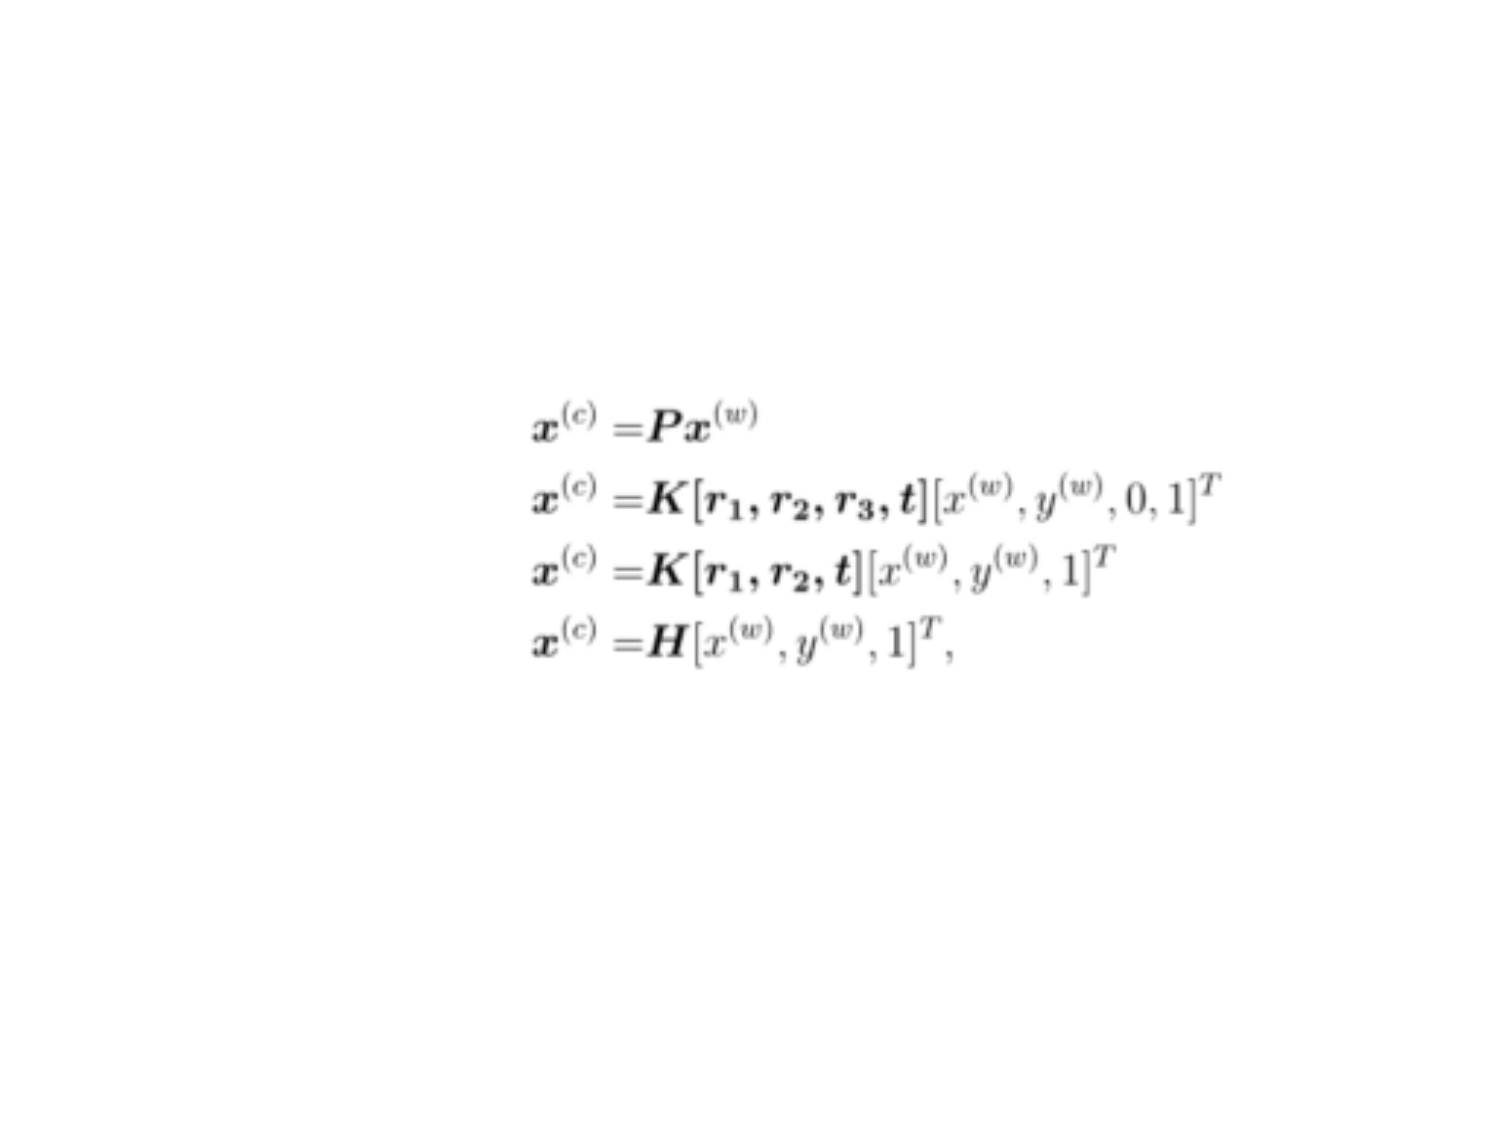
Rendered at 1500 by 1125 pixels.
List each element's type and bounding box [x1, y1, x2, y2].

picture [0, 321, 1477, 712]
